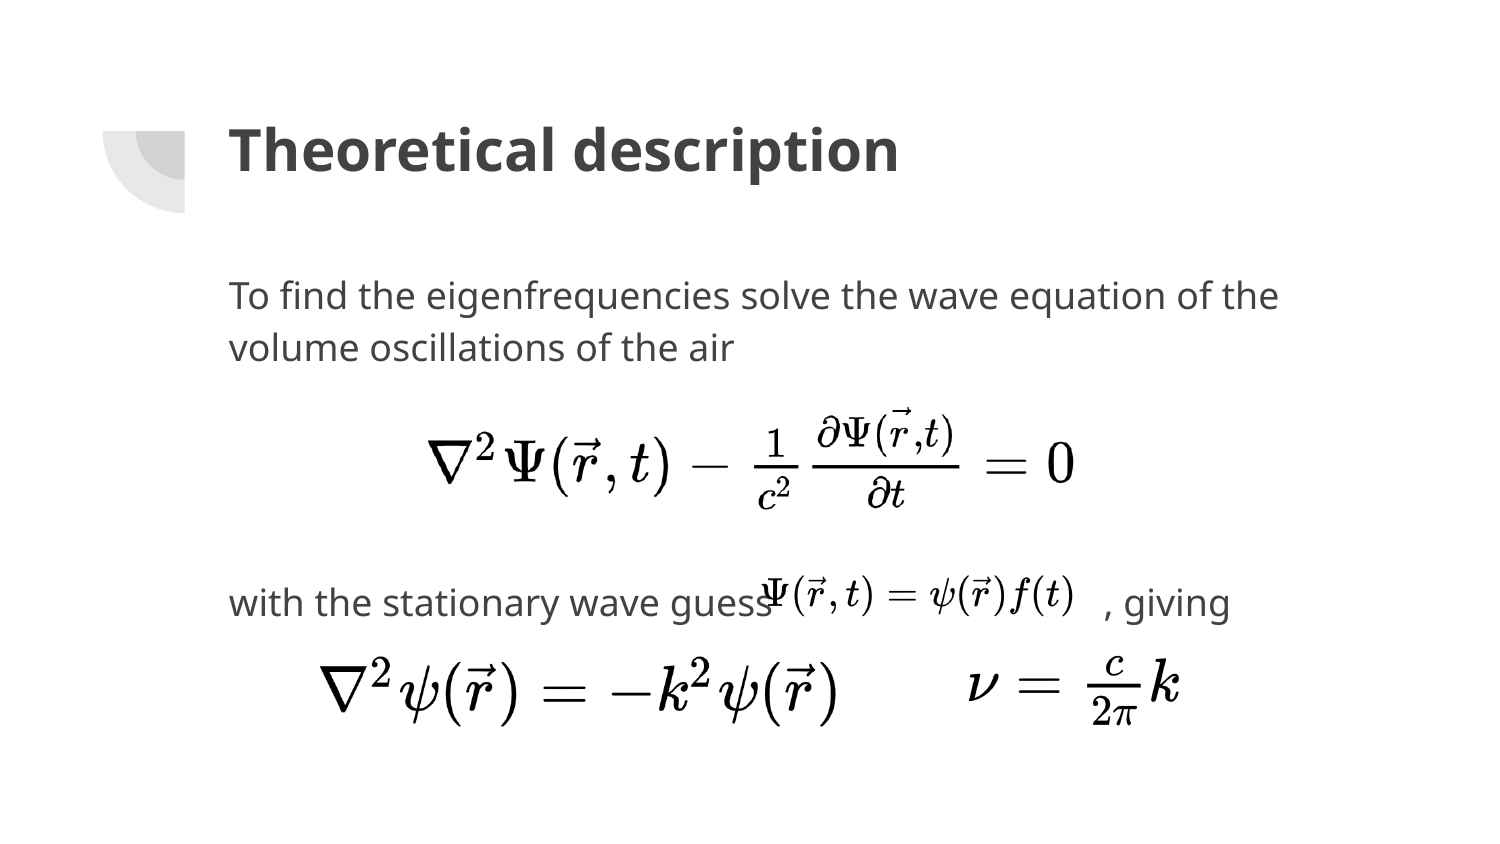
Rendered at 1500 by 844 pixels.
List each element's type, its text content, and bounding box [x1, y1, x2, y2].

picture [966, 651, 1180, 731]
title Theoretical description [213, 98, 1368, 250]
picture [424, 400, 1076, 514]
picture [315, 651, 842, 731]
list To find the eigenfrequencies solve the wave equation of the volume oscillations of the air with the stationary wave guess , giving [213, 250, 1419, 668]
picture [759, 572, 1076, 619]
